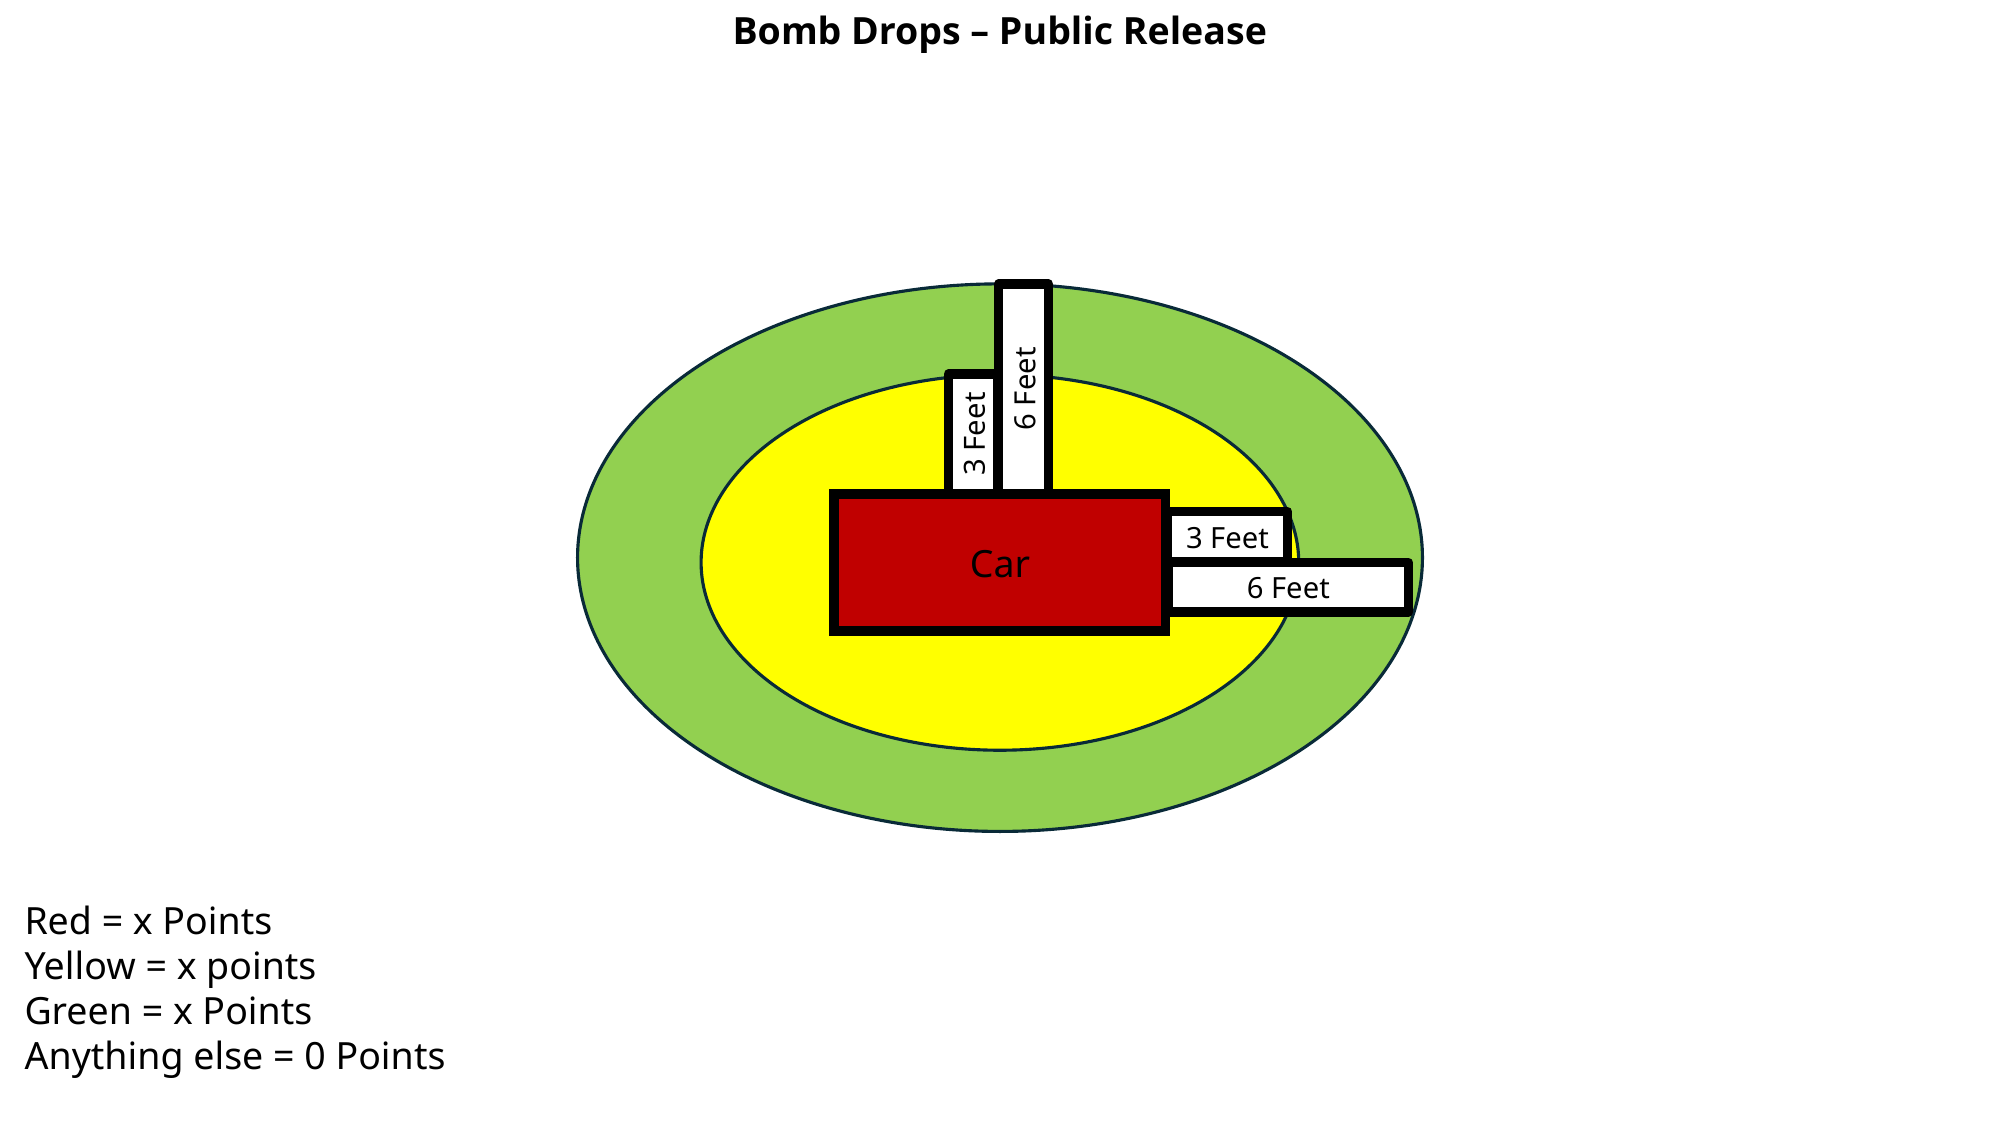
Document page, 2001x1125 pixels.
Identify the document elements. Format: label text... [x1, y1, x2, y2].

text_box [699, 375, 1290, 752]
text_box [1049, 375, 1301, 562]
text_box Red = x Points Yellow = x points Green = x Points Anything else = 0 Points [9, 889, 461, 1085]
text_box Car [833, 492, 1167, 633]
text_box 6 Feet [1168, 562, 1409, 613]
text_box 3 Feet [948, 373, 998, 494]
text_box 3 Feet [1167, 511, 1288, 562]
text_box 6 Feet [998, 283, 1049, 494]
text_box Bomb Drops – Public Release [0, 0, 2000, 60]
text_box [575, 282, 1425, 834]
